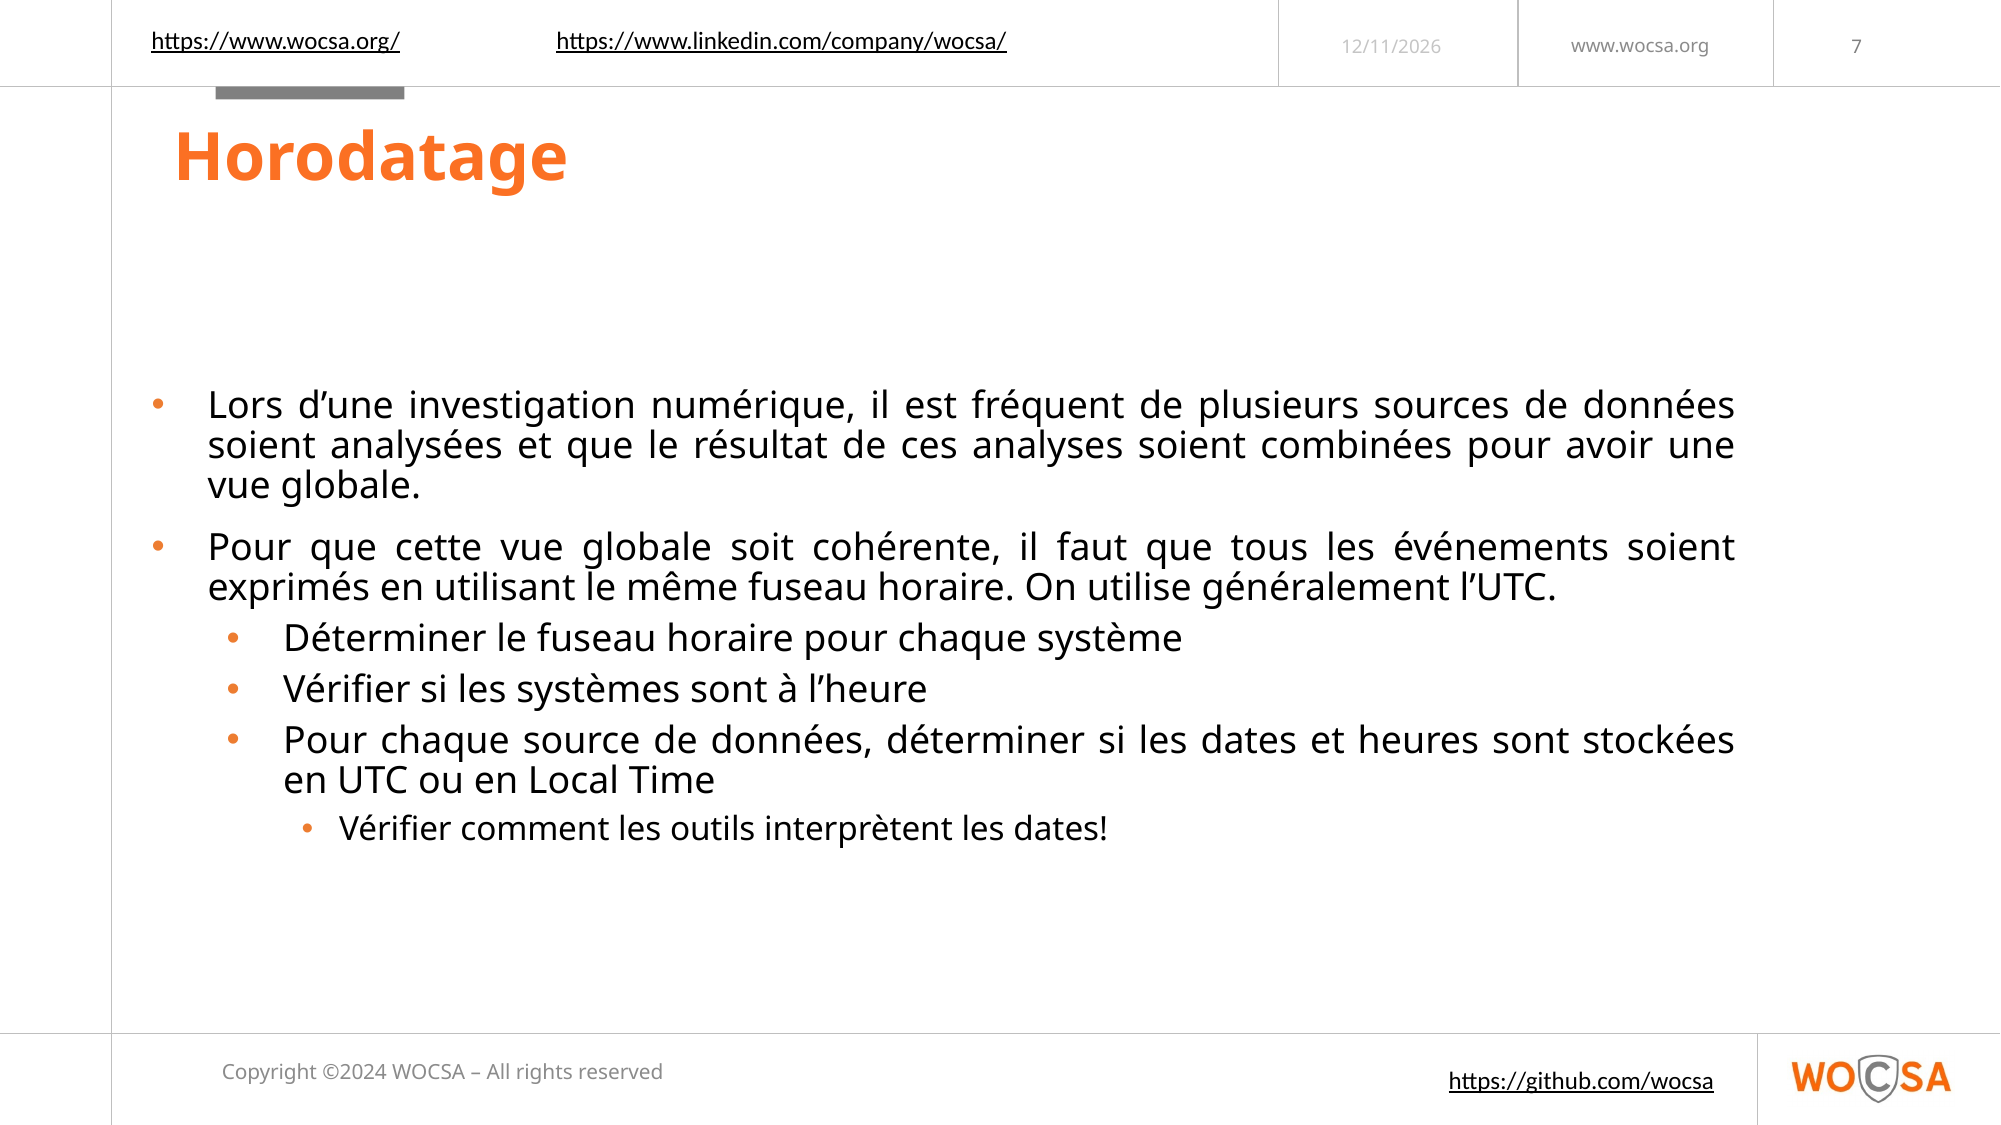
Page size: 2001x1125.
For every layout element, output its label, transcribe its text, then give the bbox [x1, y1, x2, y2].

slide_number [1271, 62, 1512, 67]
title Horodatage [158, 108, 1670, 209]
picture [1787, 1050, 1955, 1107]
text_box https://github.com/wocsa [1433, 1057, 1841, 1102]
text_box https://www.linkedin.com/company/wocsa/ [541, 16, 1543, 62]
footer Copyright ©2024 WOCSA – All rights reserved [110, 1042, 786, 1103]
text_box https://www.wocsa.org/ [136, 17, 541, 62]
list Lors d’une investigation numérique, il est fréquent de plusieurs sources de données soient analysées et que le résultat de ces analyses soient combinées pour avoir une vue globale. Pour que cette vue globale soit cohérente, il faut que tous les événements soient exprimés en utilisant le même fuseau horaire. On utilise généralement l’UTC. Déterminer le fuseau horaire pour chaque système Vérifier si les systèmes sont à l’heure Pour chaque source de données, déterminer si les dates et heures sont stockées en UTC ou en Local Time Vérifier comment les outils interprètent les dates! [136, 259, 1752, 974]
